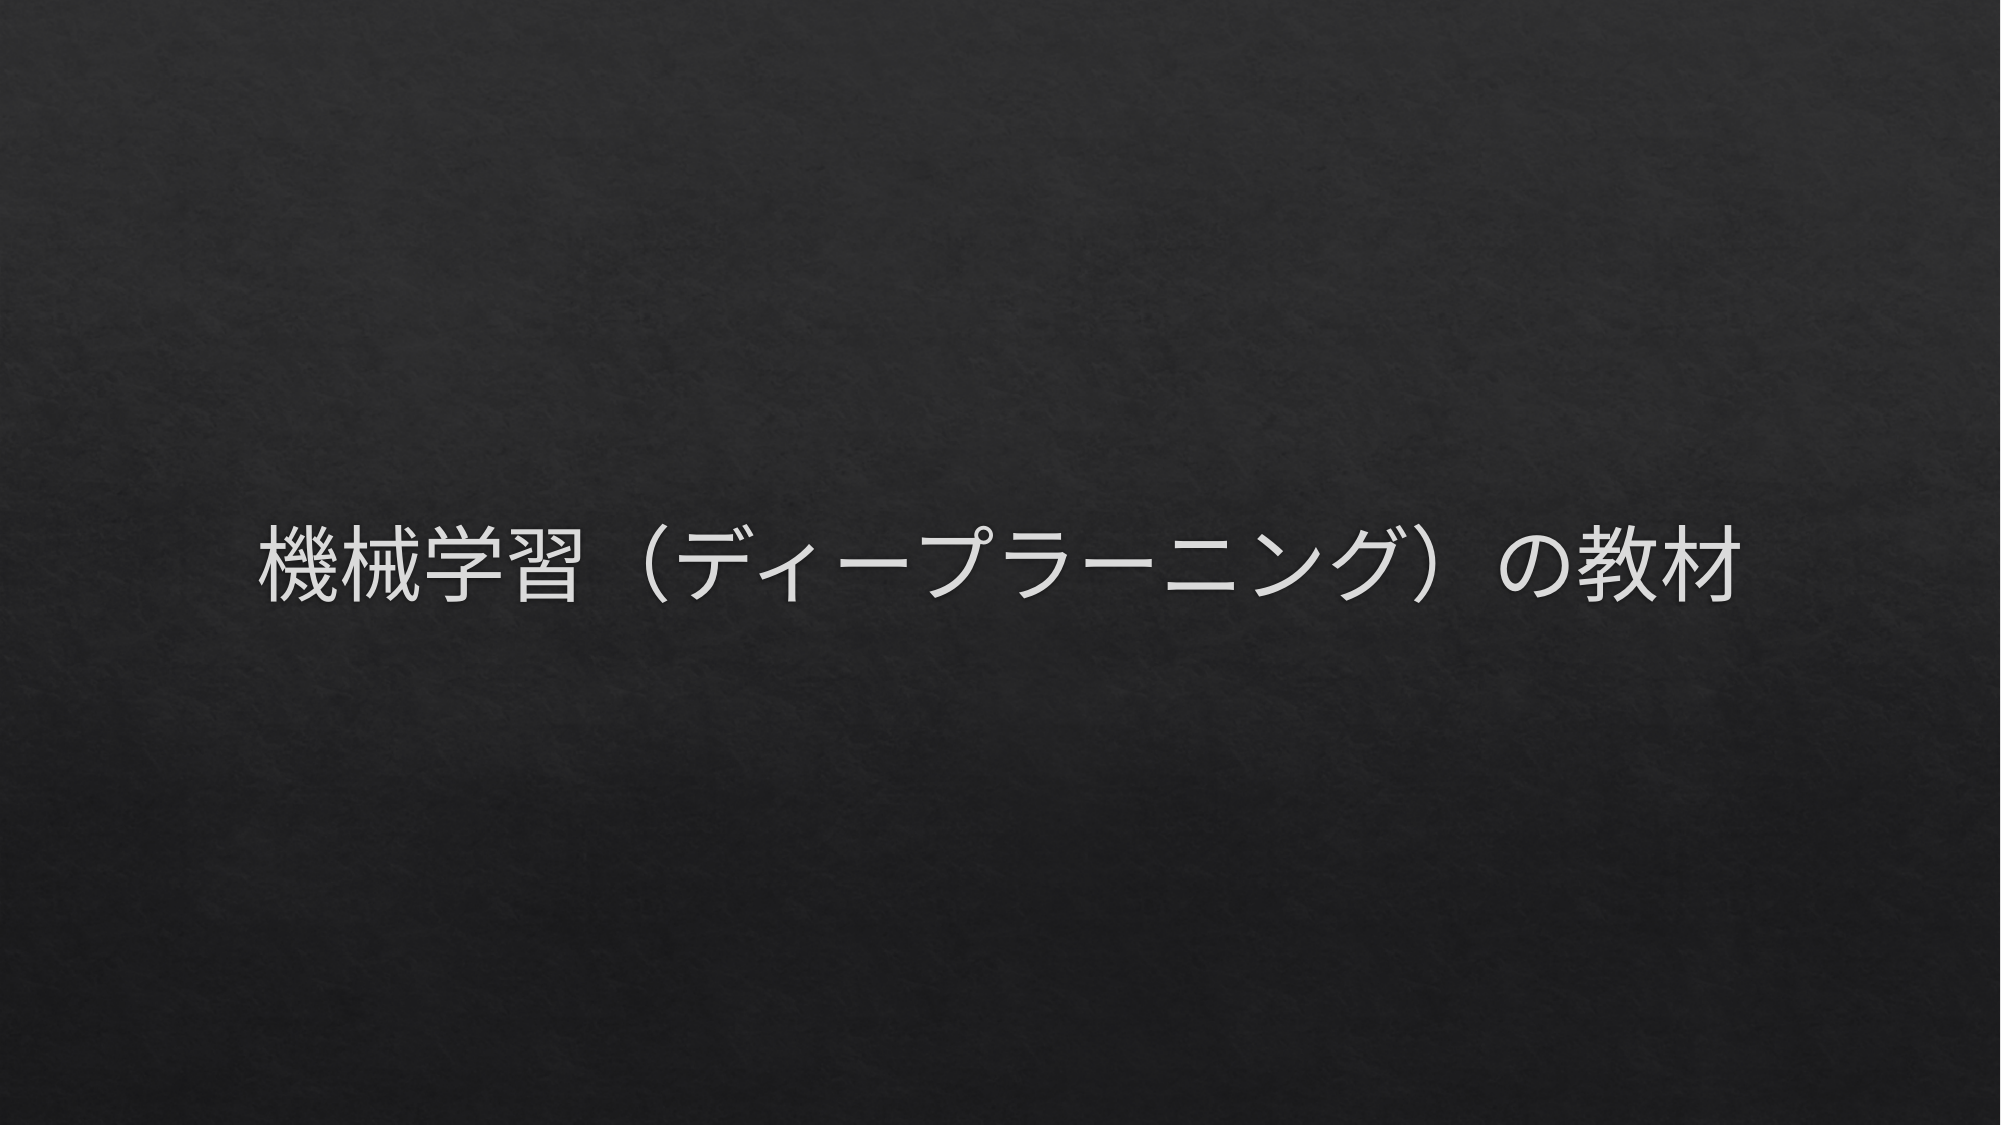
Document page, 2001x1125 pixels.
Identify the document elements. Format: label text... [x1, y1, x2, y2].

title 機械学習（ディープラーニング）の教材 [0, 0, 2000, 1125]
